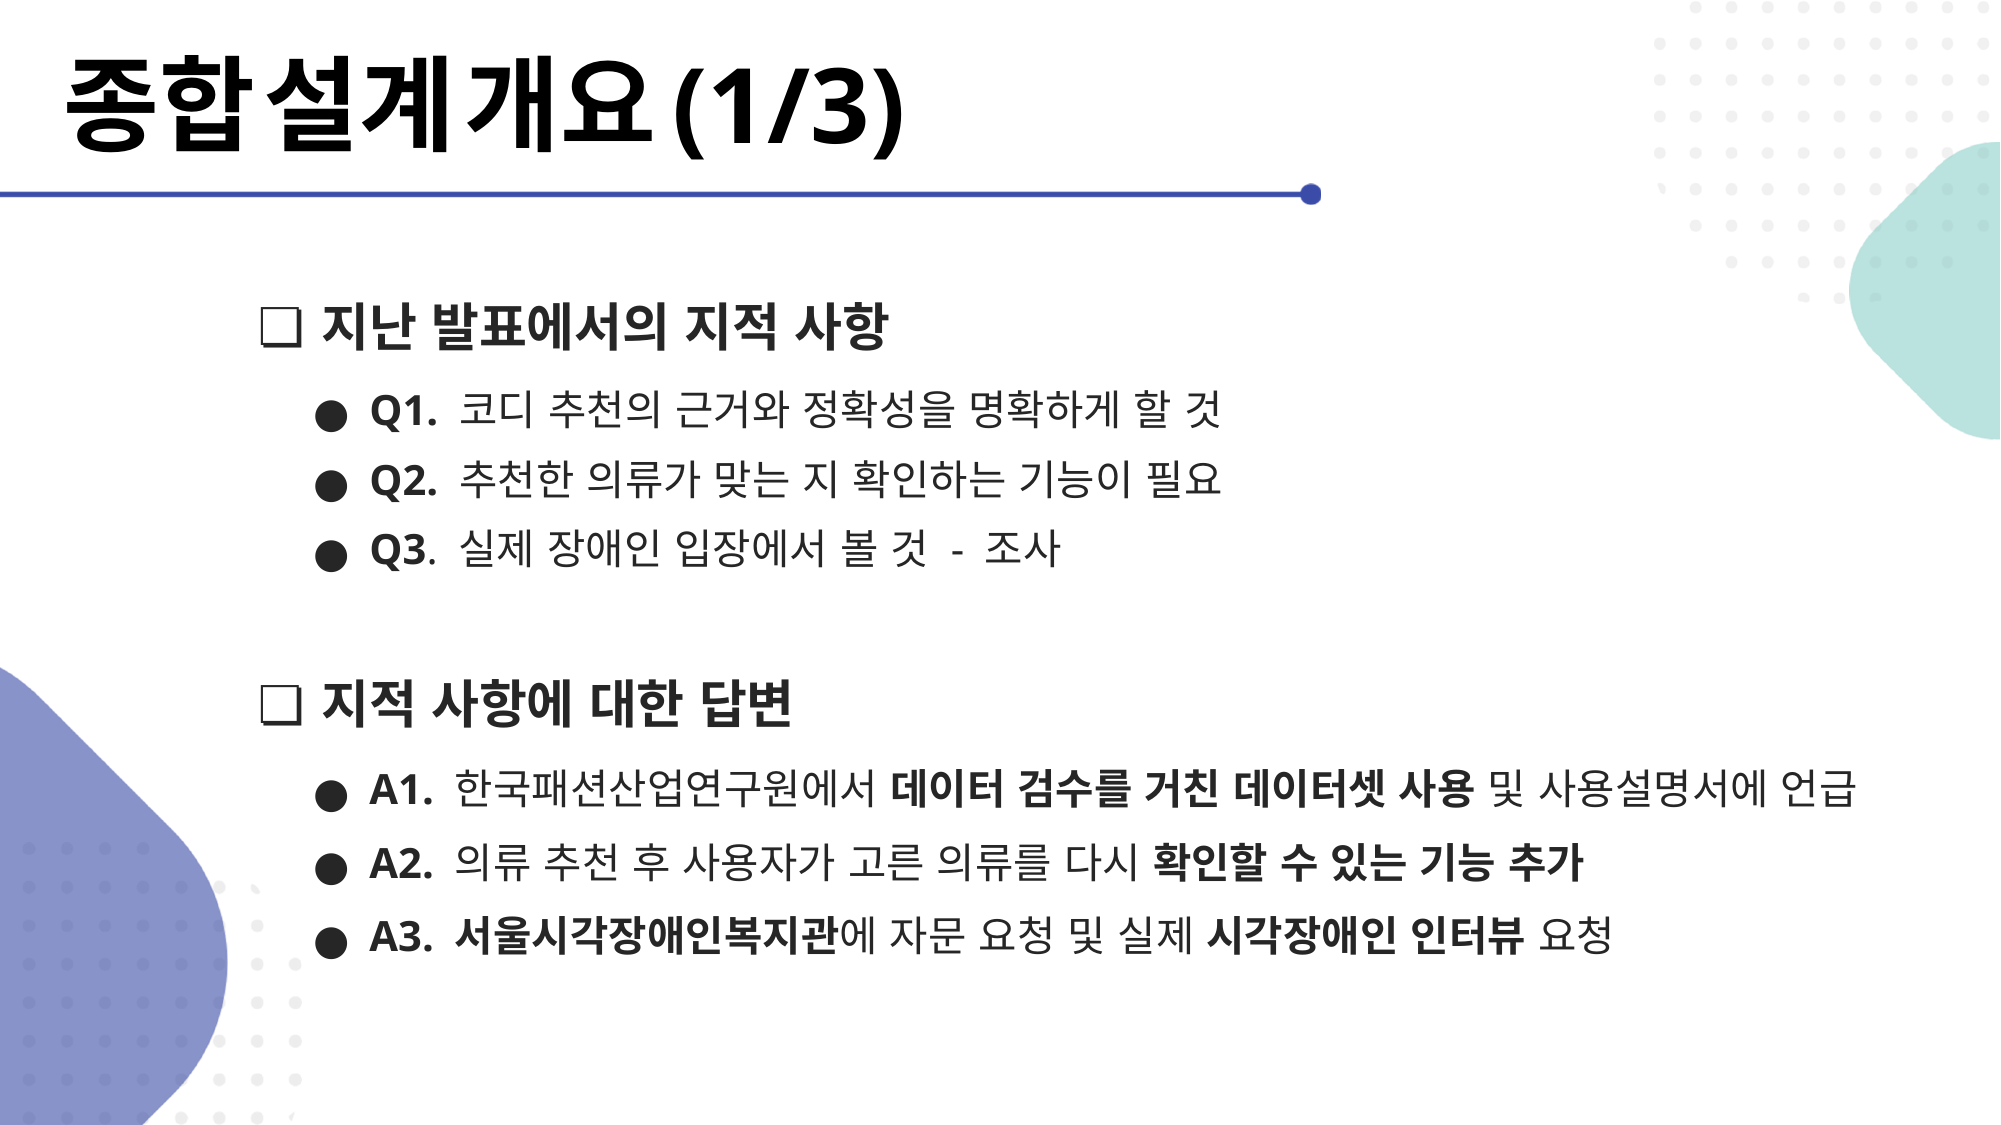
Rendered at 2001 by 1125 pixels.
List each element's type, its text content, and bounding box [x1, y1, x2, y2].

picture [1653, 0, 2000, 440]
text_box Q2. 추천한 의류가 맞는 지 확인하는 기능이 필요 [281, 446, 1959, 512]
text_box A1. 한국패션산업연구원에서 데이터 검수를 거친 데이터셋 사용 및 사용설명서에 언급 [307, 755, 1959, 821]
text_box Q3. 실제 장애인 입장에서 볼 것 - 조사 [281, 515, 1959, 581]
text_box 지난 발표에서의 지적 사항 [231, 286, 1635, 365]
text_box A2. 의류 추천 후 사용자가 고른 의류를 다시 확인할 수 있는 기능 추가 [307, 829, 1959, 895]
picture [0, 643, 303, 1125]
text_box 지적 사항에 대한 답변 [307, 664, 1635, 742]
picture [0, 182, 1321, 205]
text_box 종합 설계 개요 (1/3) [48, 32, 1635, 173]
text_box Q1. 코디 추천의 근거와 정확성을 명확하게 할 것 [281, 376, 1648, 442]
text_box A3. 서울시각장애인복지관에 자문 요청 및 실제 시각장애인 인터뷰 요청 [307, 902, 1959, 968]
